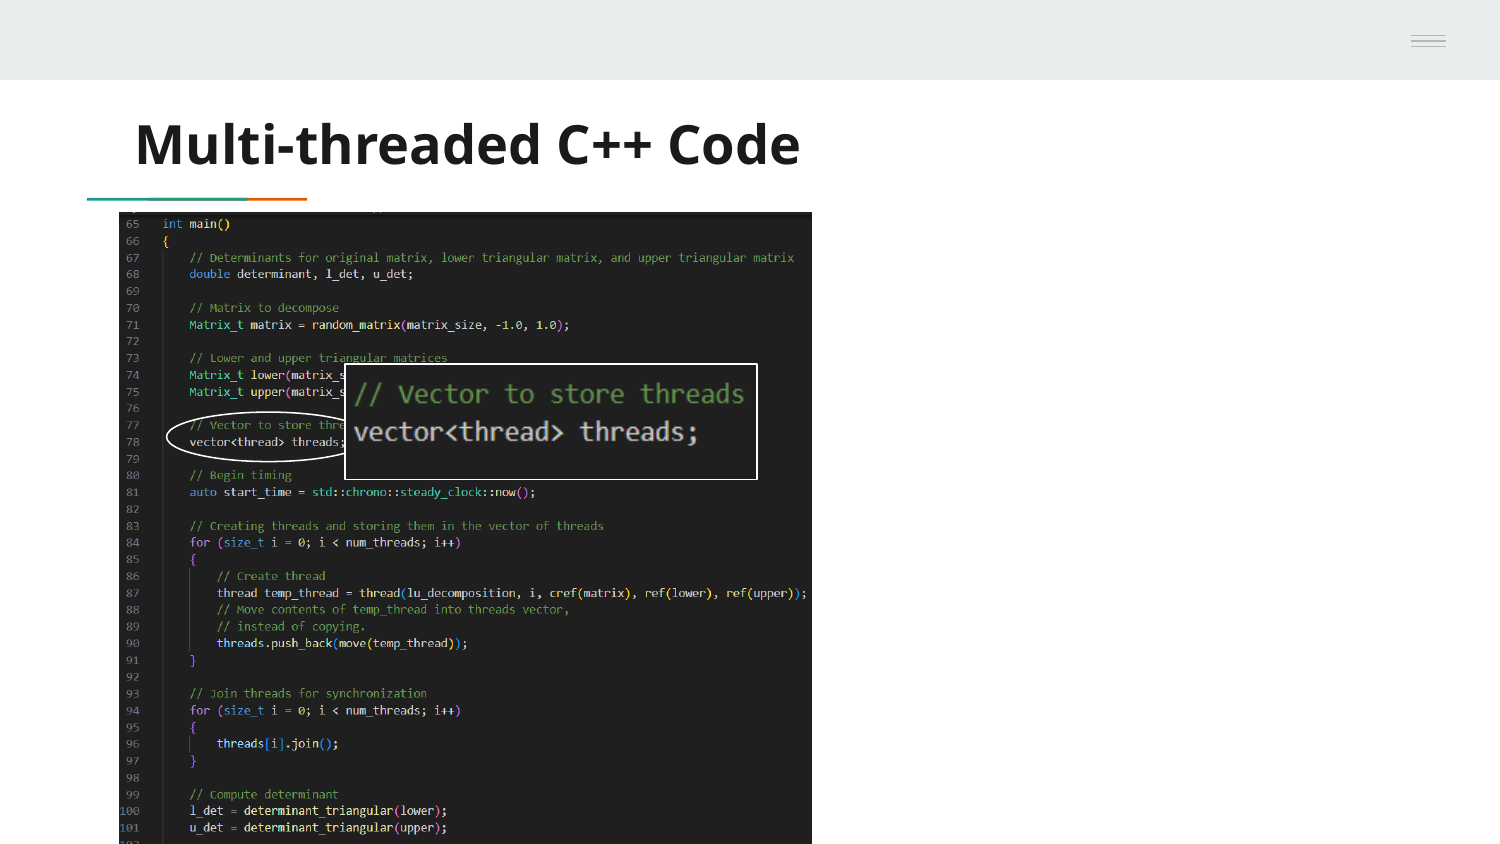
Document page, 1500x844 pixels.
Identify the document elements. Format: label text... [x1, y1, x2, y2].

picture [119, 212, 813, 844]
title Multi-threaded C++ Code [119, 95, 1381, 183]
